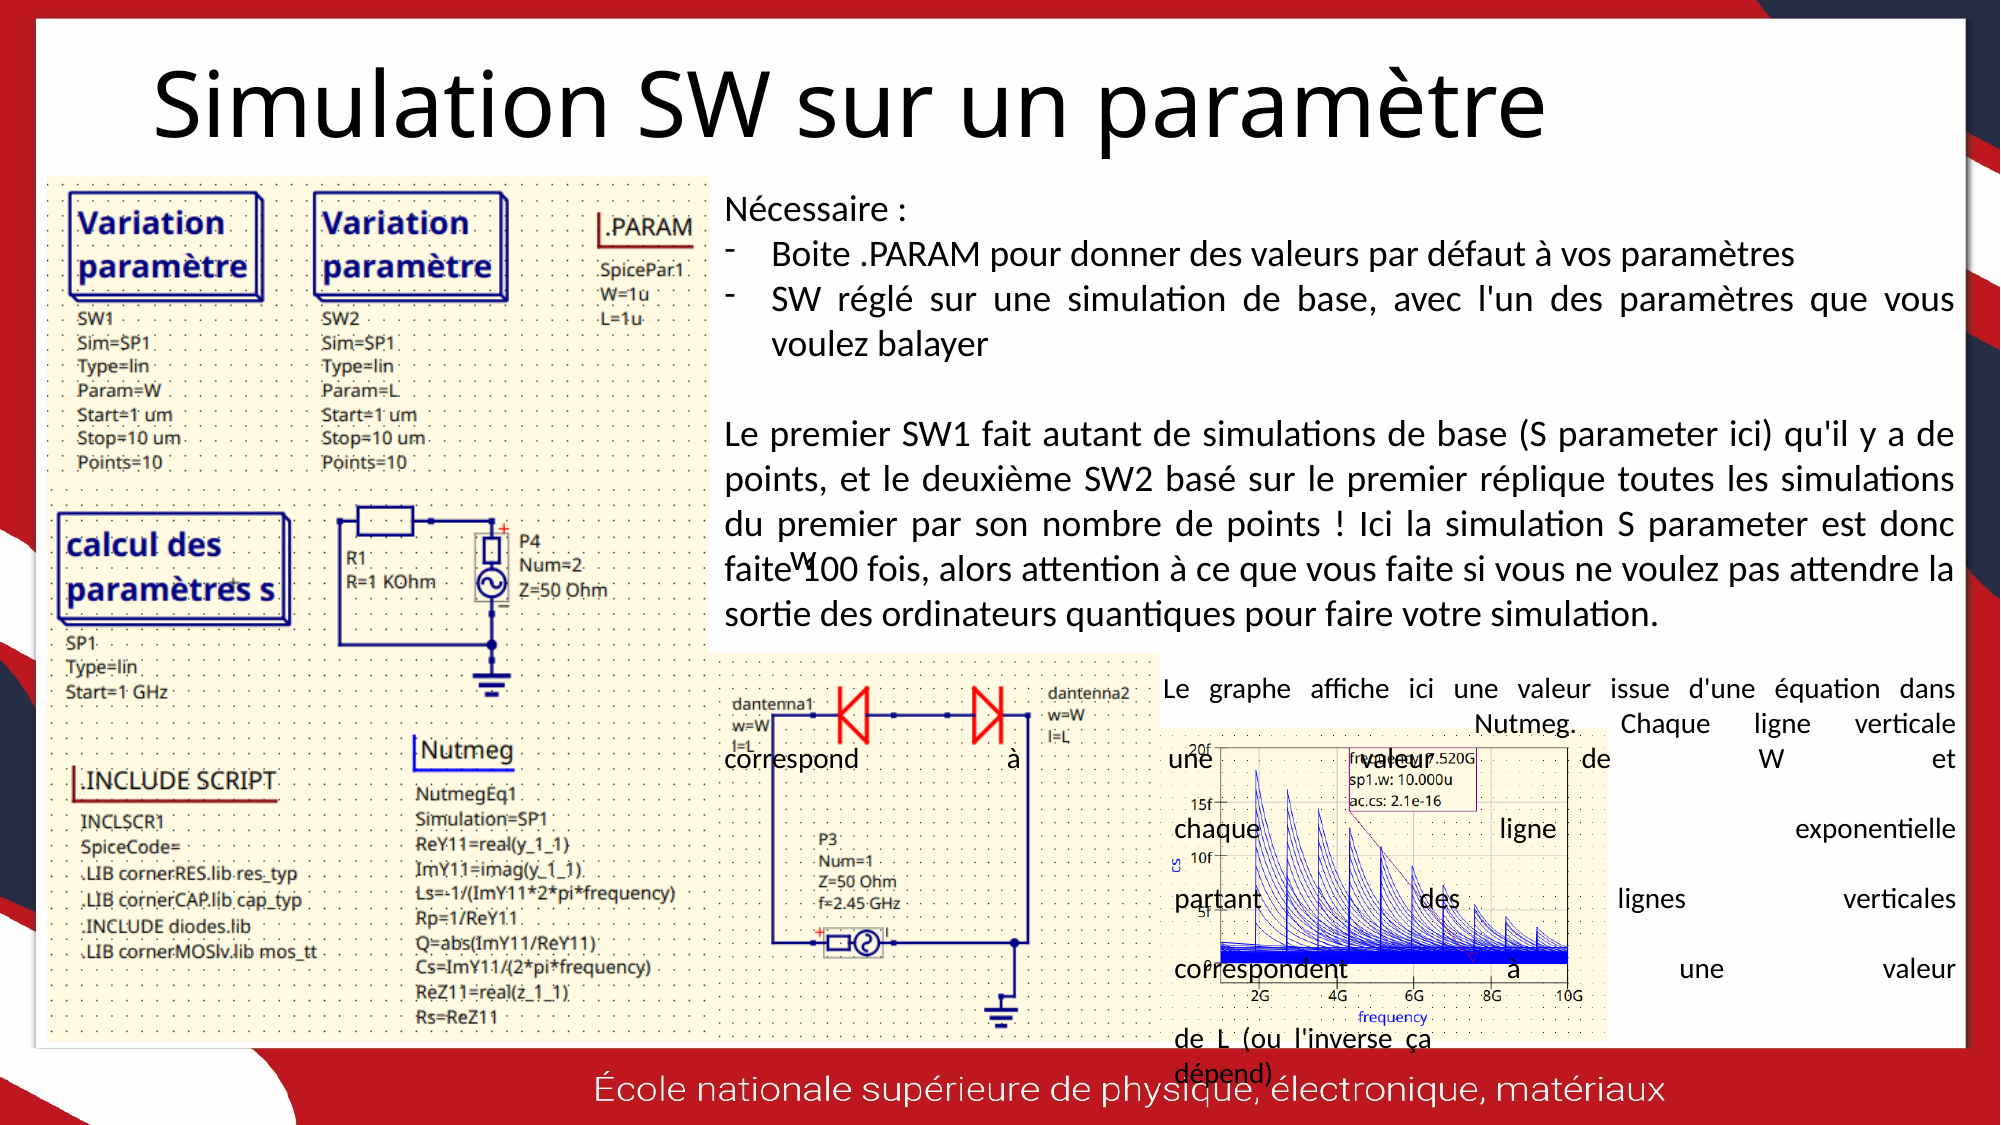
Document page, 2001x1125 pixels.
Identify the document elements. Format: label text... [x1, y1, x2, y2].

title Simulation SW sur un paramètre [137, 0, 1863, 176]
text_box w [774, 524, 1225, 585]
picture [1863, 0, 2000, 1125]
text_box Nécessaire : Boite .PARAM pour donner des valeurs par défaut à vos paramètres SW réglé sur une simulation de base, avec l'un des paramètres que vous voulez balayer Le premier SW1 fait autant de simulations de base (S parameter ici) qu'il y a de points, et le deuxième SW2 basé sur le premier réplique toutes les simulations du premier par son nombre de points ! Ici la simulation S parameter est donc faite 100 fois, alors attention à ce que vous faite si vous ne voulez pas attendre la sortie des ordinateurs quantiques pour faire votre simulation. Le graphe affiche ici une valeur issue d'une équation dans Nutmeg. Chaque ligne verticale correspond à une valeur de W et chaque ligne exponentielle partant des lignes verticales correspondent à une valeur de L (ou l'inverse ça dépend) [709, 176, 1972, 1125]
picture [0, 0, 1608, 1125]
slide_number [137, 1042, 588, 1103]
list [47, 176, 709, 519]
